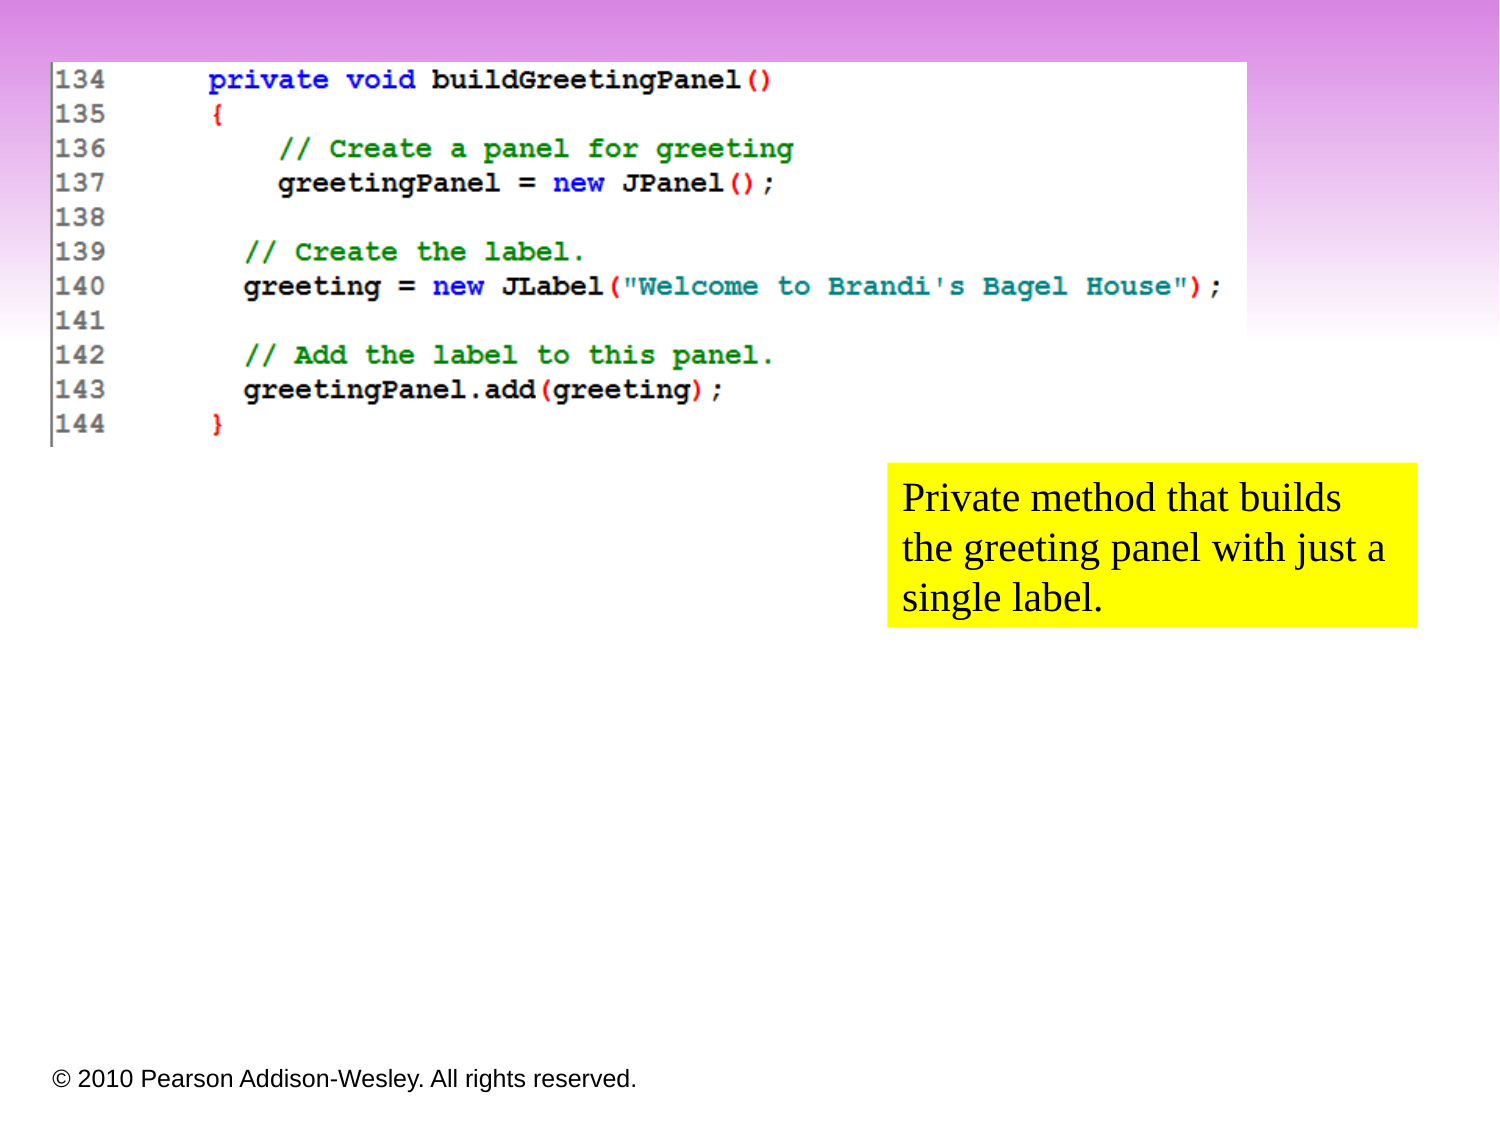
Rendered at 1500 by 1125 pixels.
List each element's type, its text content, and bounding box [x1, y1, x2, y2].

picture [49, 62, 1248, 448]
text_box Private method that builds the greeting panel with just a single label. [887, 462, 1418, 628]
